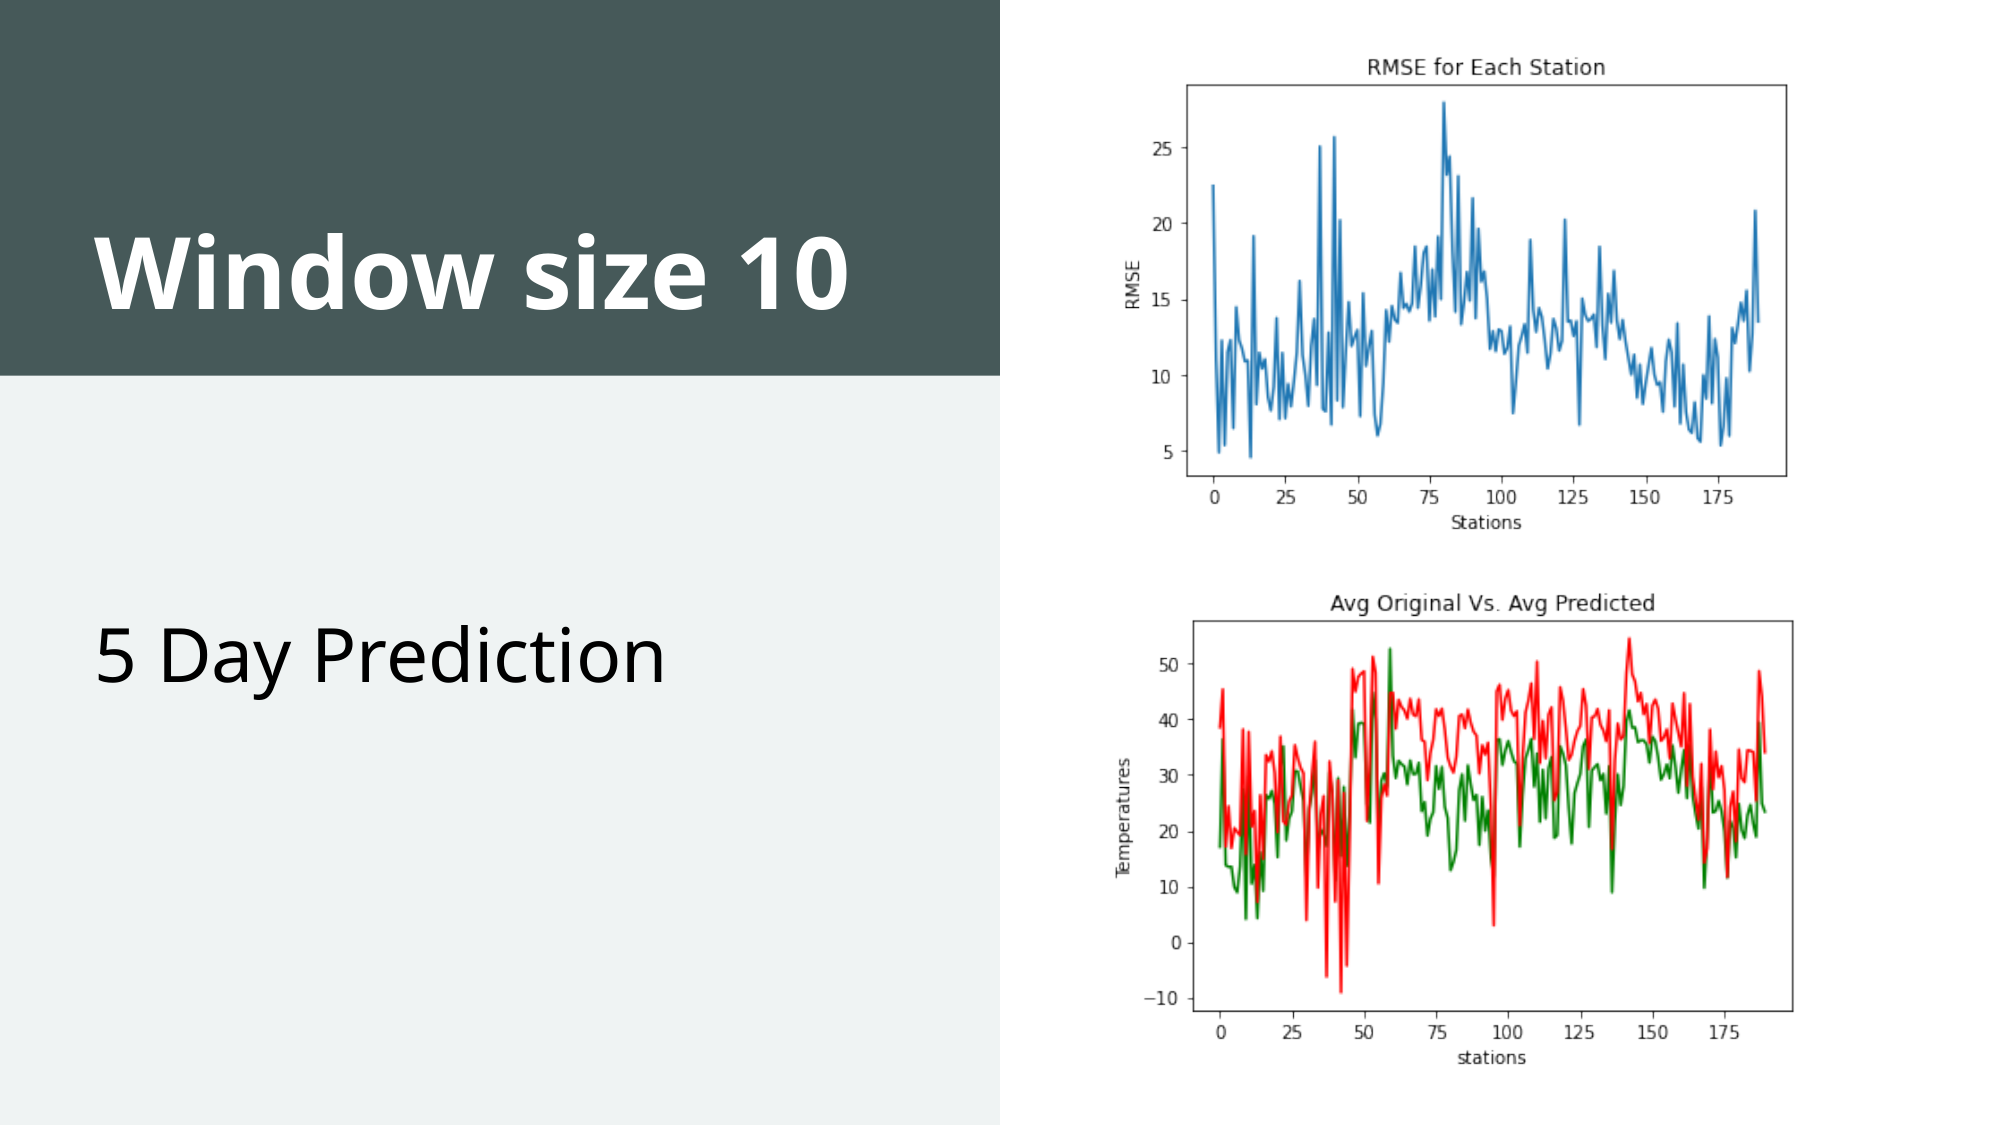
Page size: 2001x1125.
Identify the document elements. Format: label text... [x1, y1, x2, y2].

picture [1113, 45, 1797, 544]
picture [1105, 581, 1805, 1079]
title Window size 10 [79, 75, 947, 338]
list 5 Day Prediction [79, 581, 947, 824]
